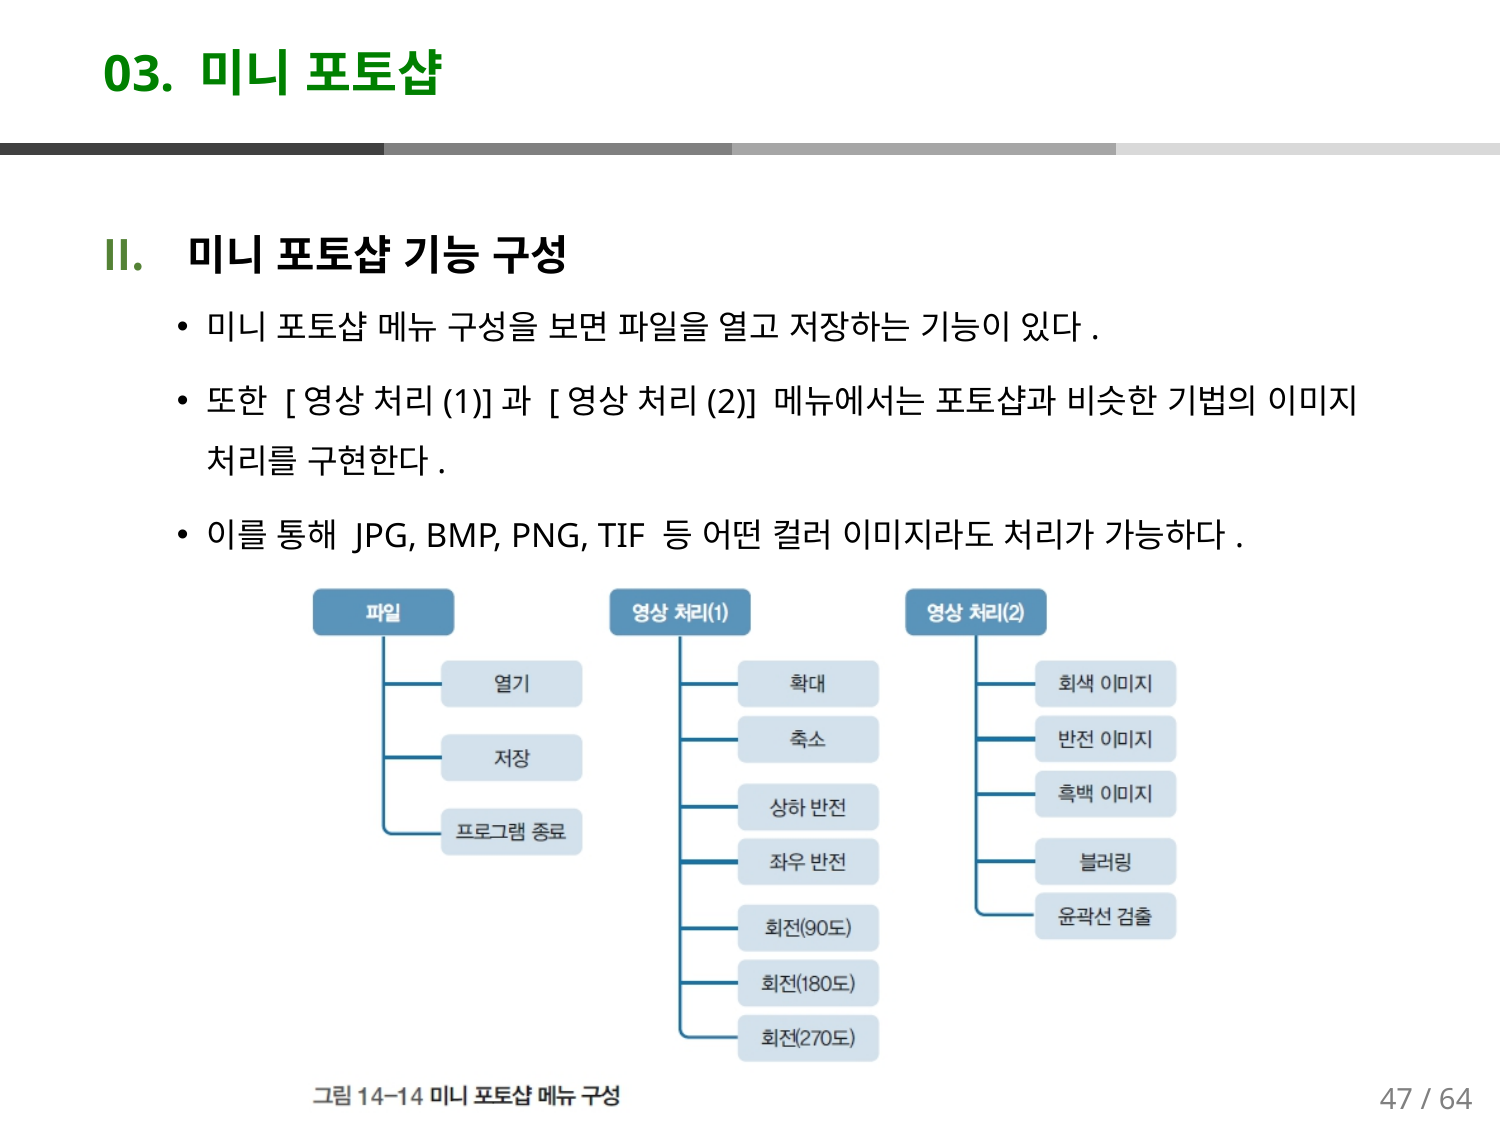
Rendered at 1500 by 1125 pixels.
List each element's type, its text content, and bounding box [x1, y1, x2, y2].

list 미니 포토샵 기능 구성 미니 포토샵 메뉴 구성을 보면 파일을 열고 저장하는 기능이 있다. 또한 [영상 처리(1)]과 [영상 처리(2)] 메뉴에서는 포토샵과 비슷한 기법의 이미지 처리를 구현한다. 이를 통해 JPG, BMP, PNG, TIF 등 어떤 컬러 이미지라도 처리가 가능하다. [88, 196, 1424, 1125]
title 03. 미니 포토샵 [88, 30, 1400, 121]
picture [307, 586, 1181, 1114]
